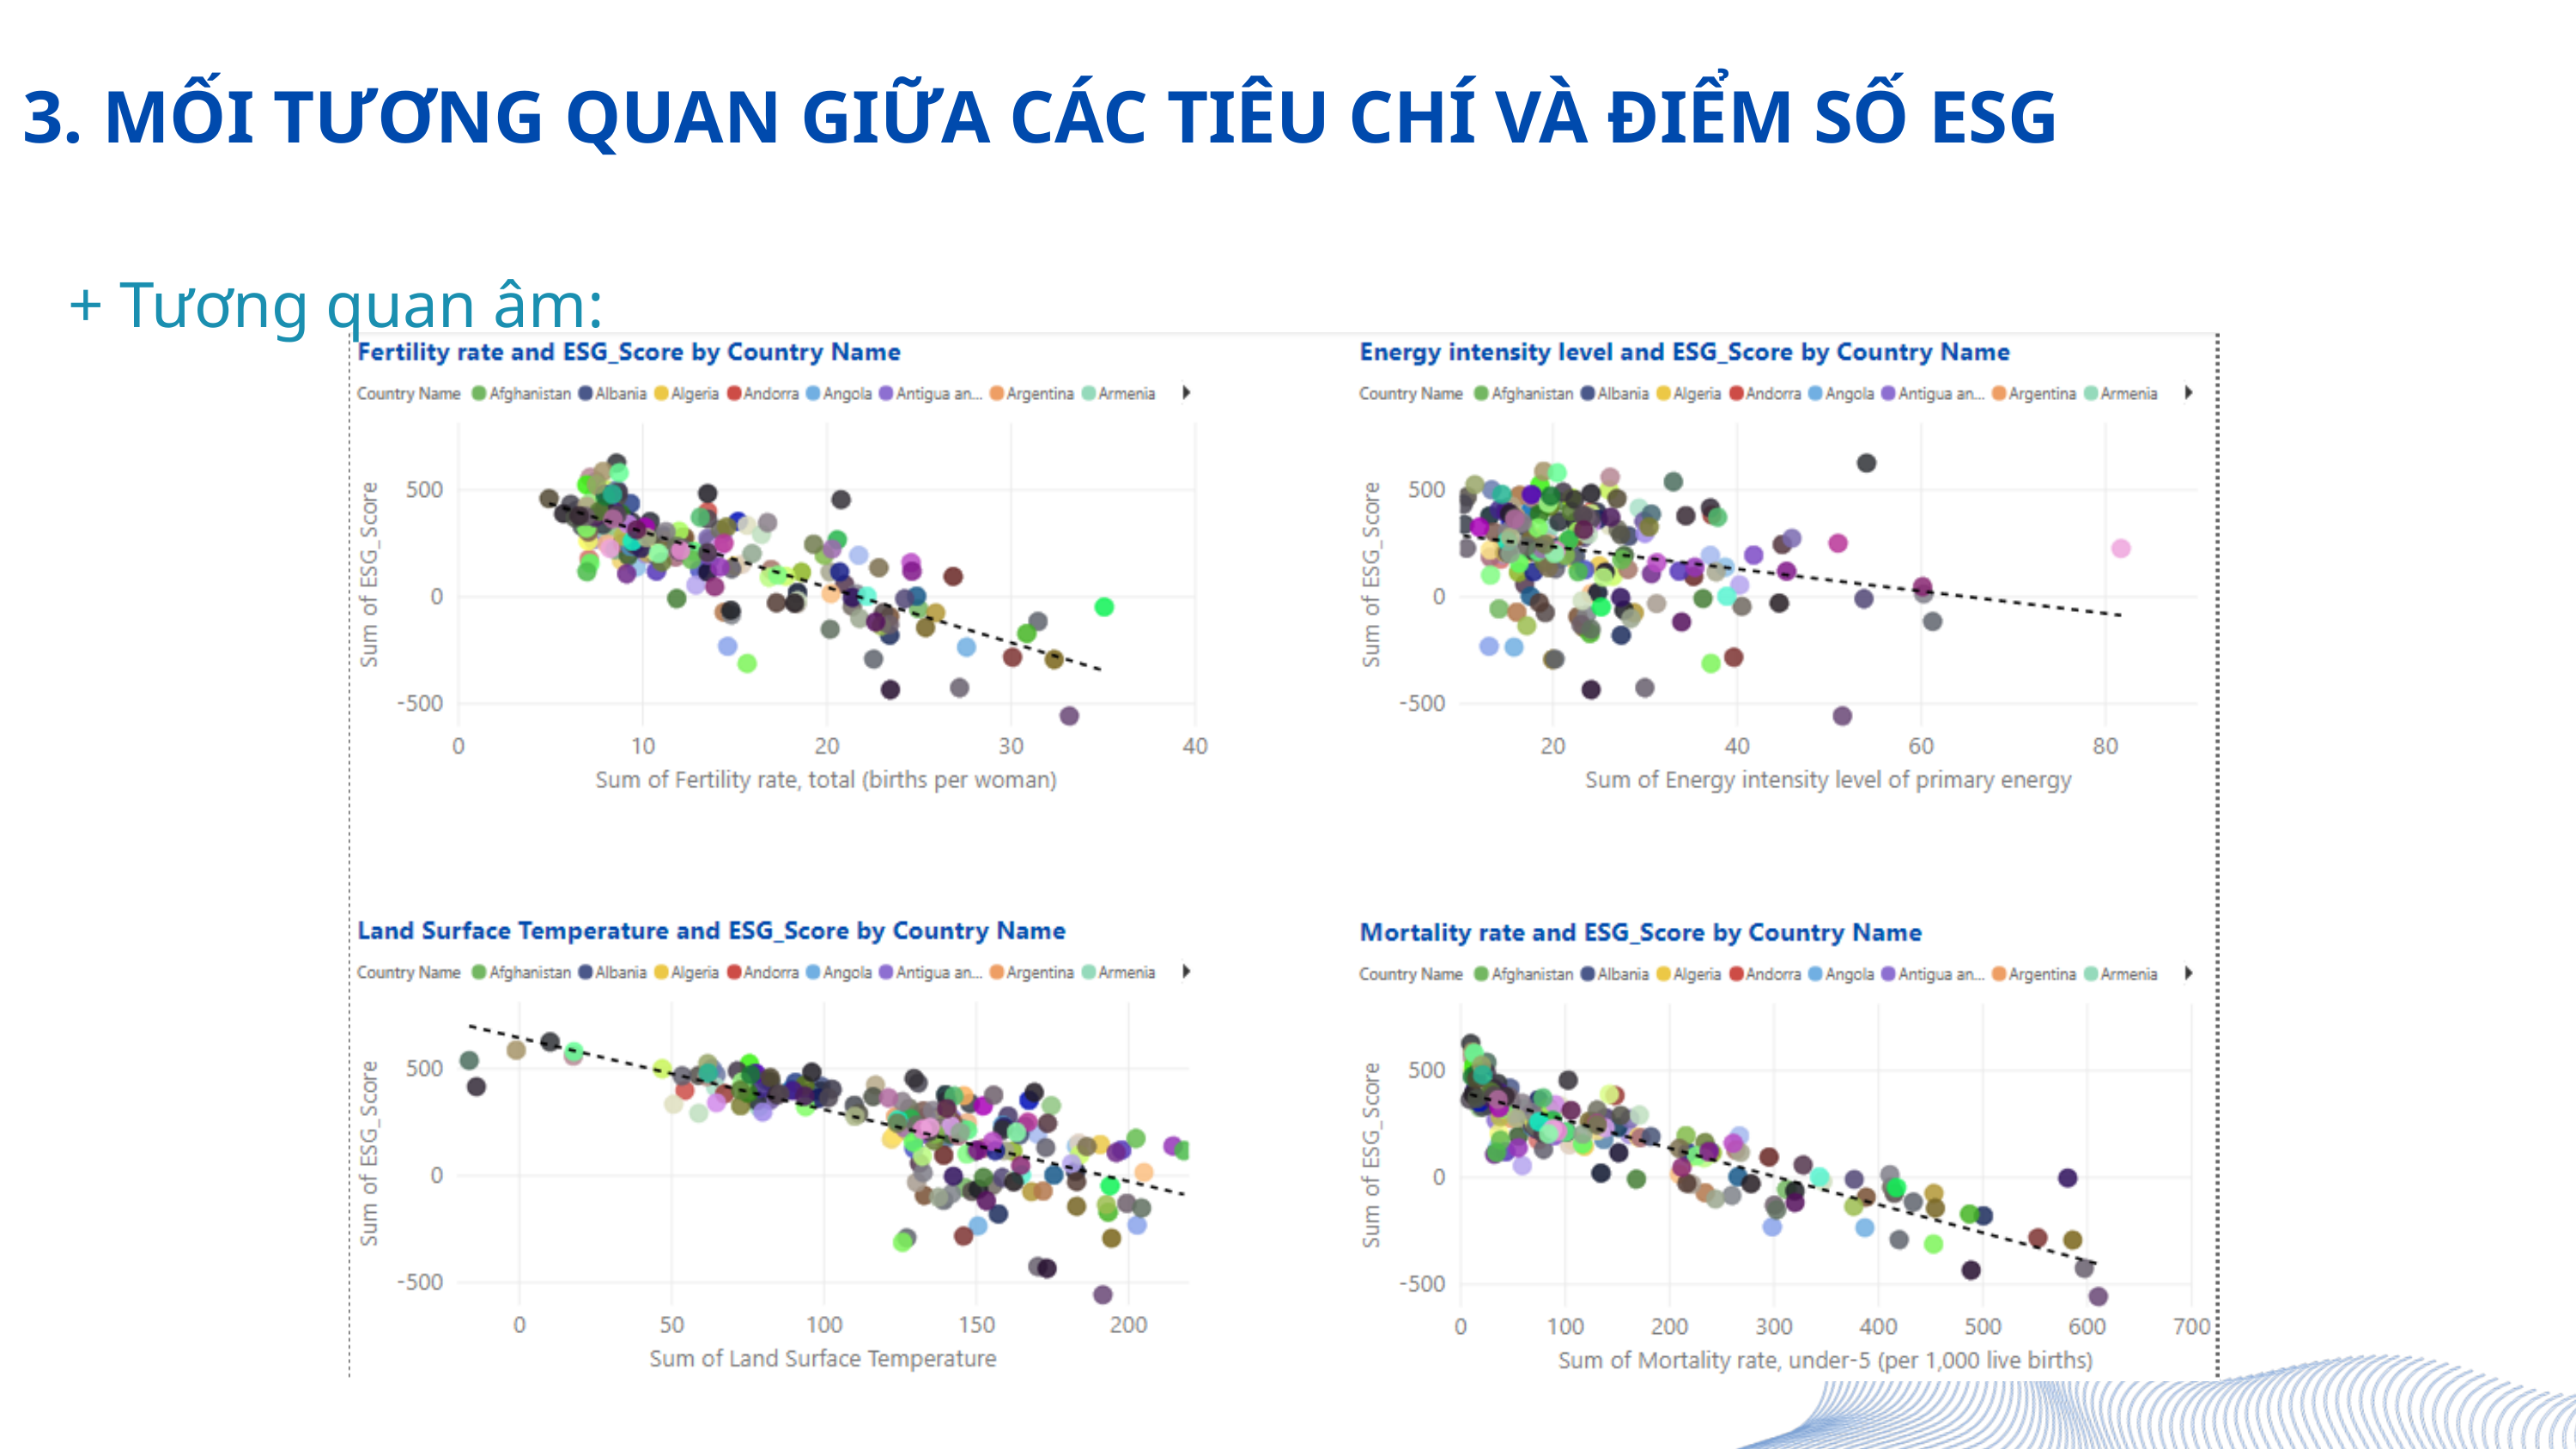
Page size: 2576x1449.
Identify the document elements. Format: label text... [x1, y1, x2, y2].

text_box 3. MỐI TƯƠNG QUAN GIỮA CÁC TIÊU CHÍ VÀ ĐIỂM SỐ ESG [22, 71, 2220, 158]
picture [349, 332, 2473, 1449]
text_box + Tương quan âm: [68, 156, 1752, 340]
